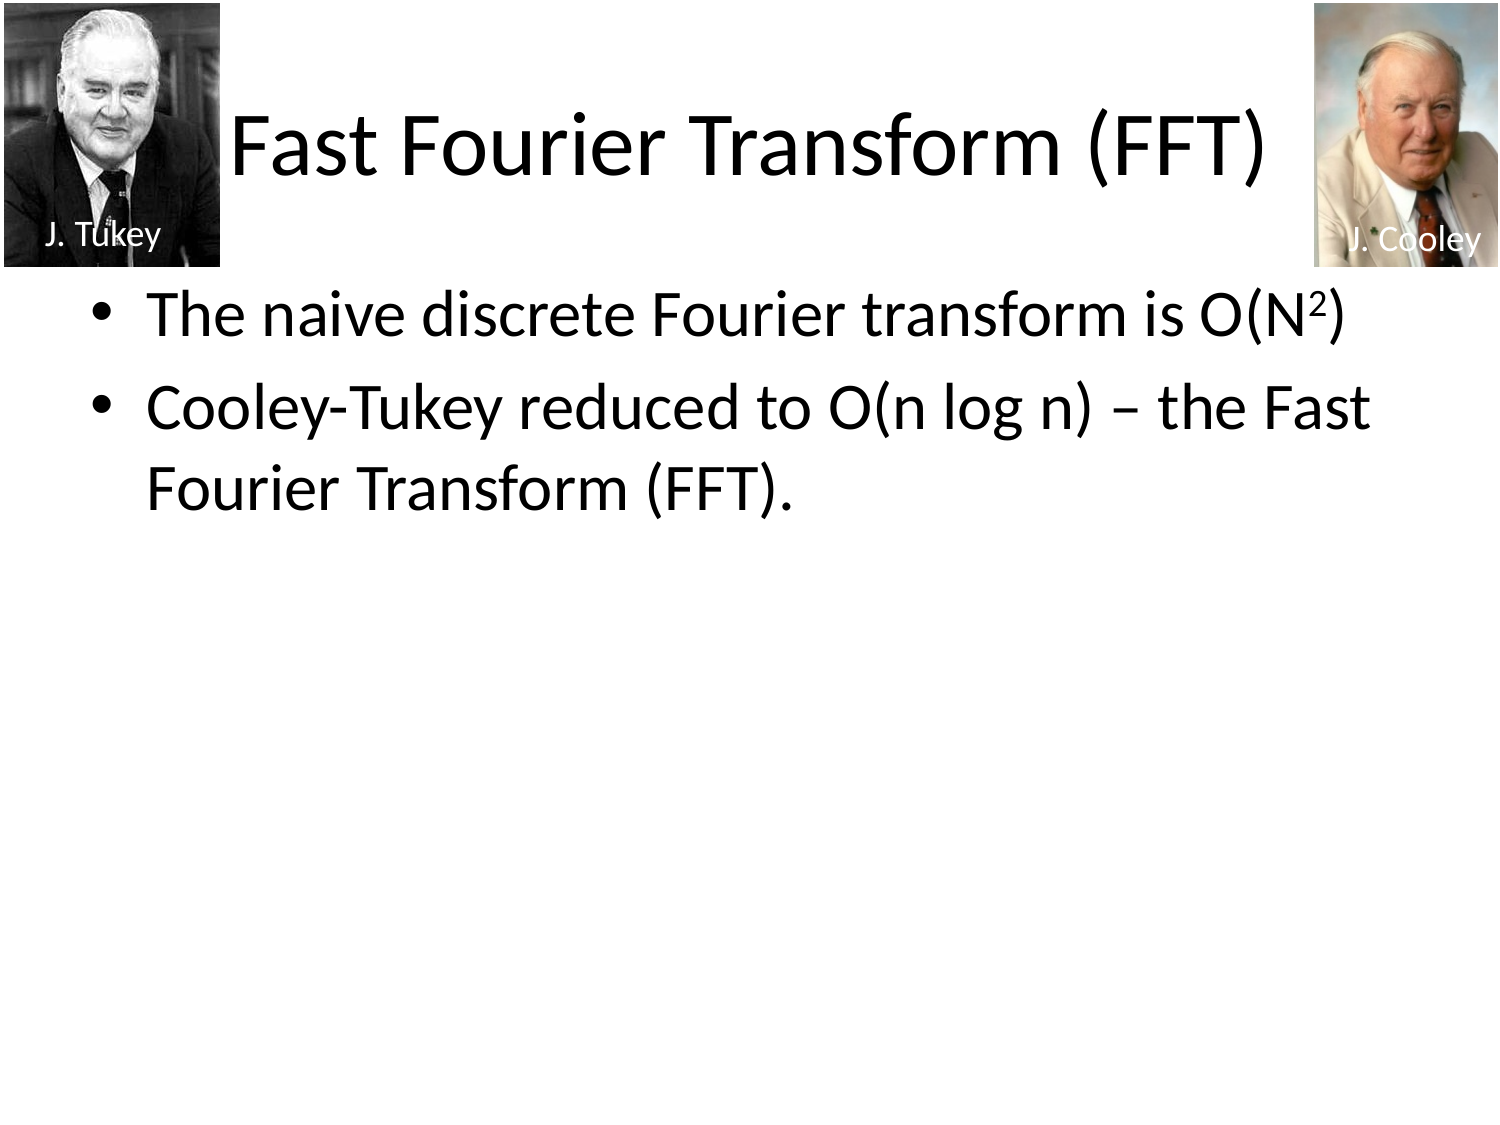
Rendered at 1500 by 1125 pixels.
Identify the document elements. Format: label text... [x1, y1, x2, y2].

list The naive discrete Fourier transform is O(N2) Cooley-Tukey reduced to O(n log n) – the Fast Fourier Transform (FFT). [75, 262, 1425, 1005]
title Fast Fourier Transform (FFT) [224, 45, 1309, 233]
picture [1314, 3, 1499, 267]
picture [3, 3, 220, 267]
